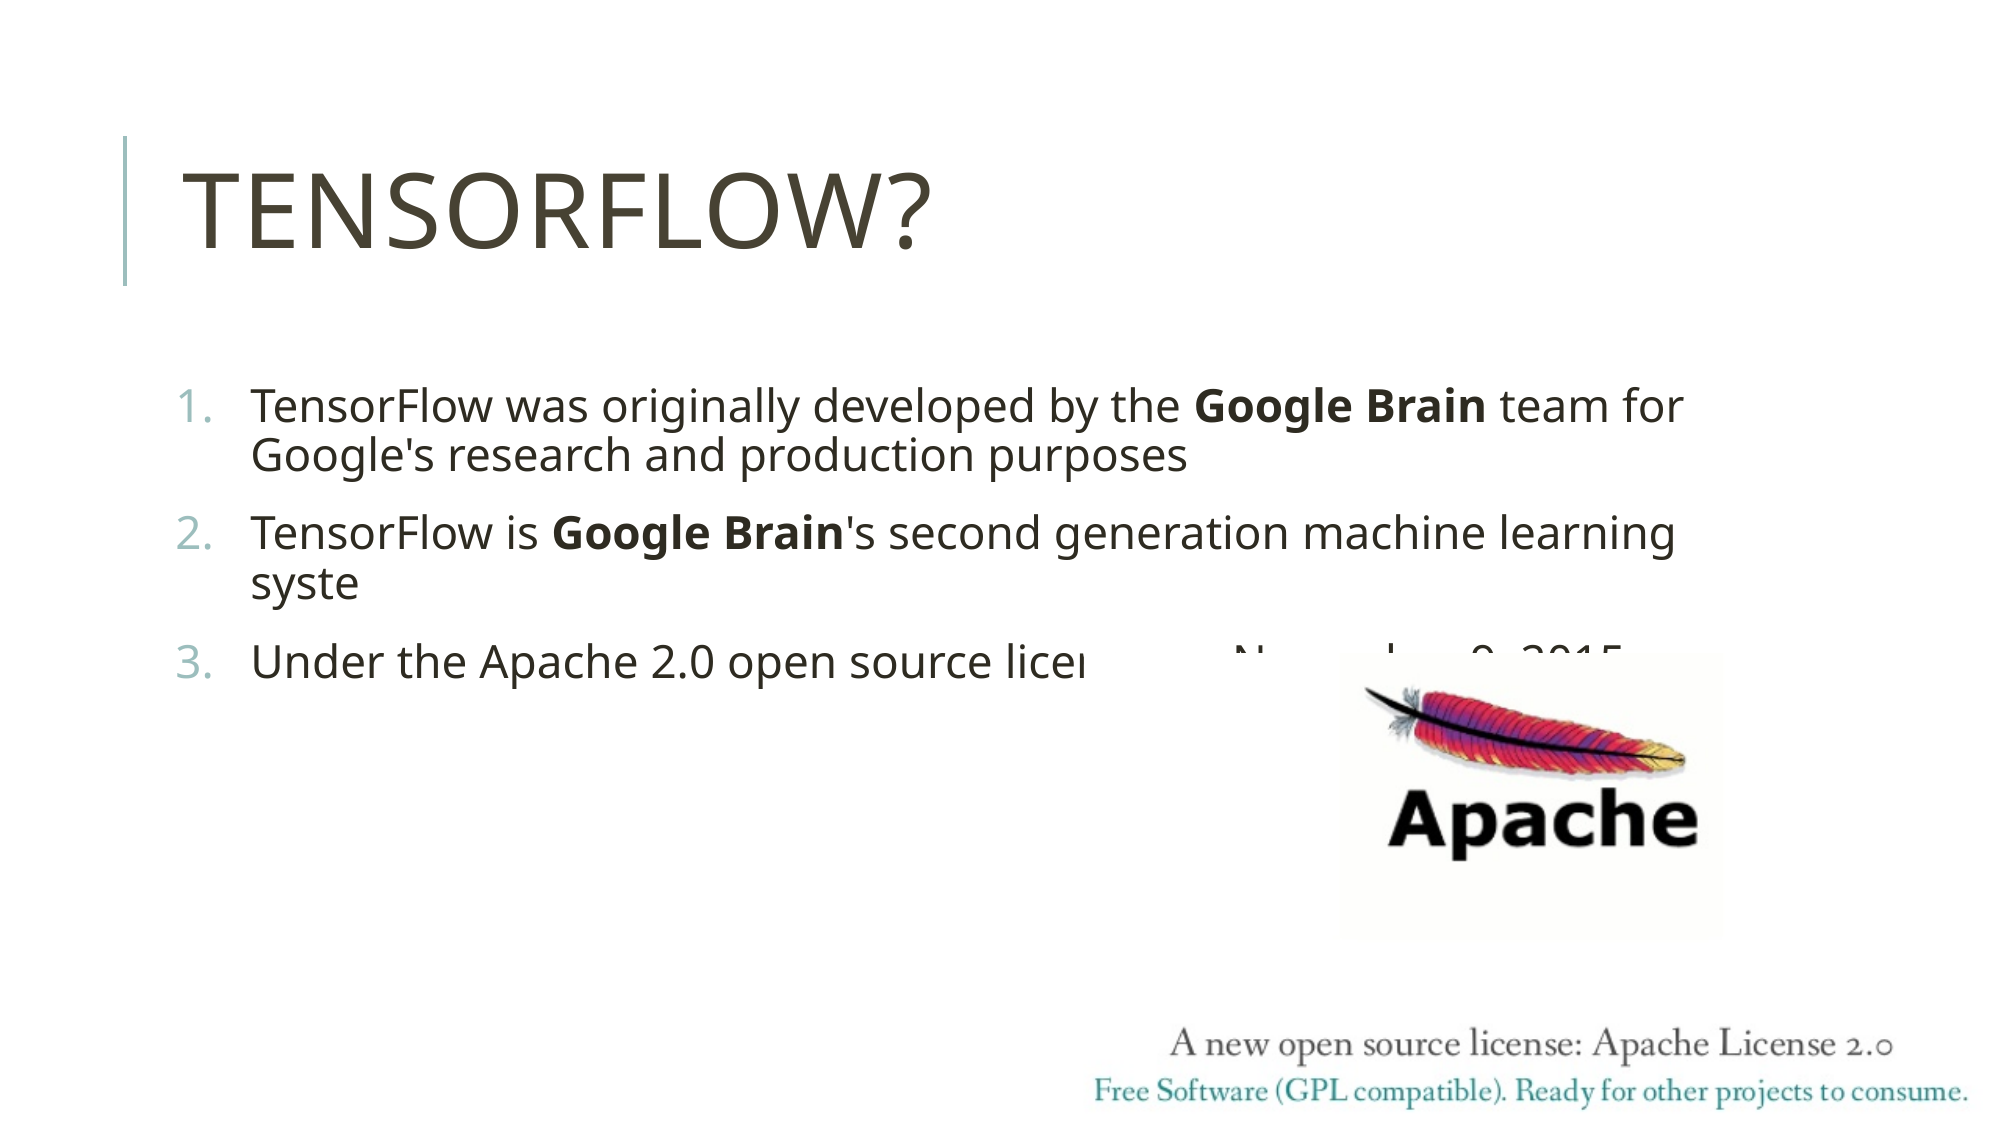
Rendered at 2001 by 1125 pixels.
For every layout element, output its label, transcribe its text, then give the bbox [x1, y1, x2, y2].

picture [1083, 653, 1983, 1116]
title Tensorflow? [168, 96, 1763, 342]
list TensorFlow was originally developed by the Google Brain team for Google's research and production purposes TensorFlow is Google Brain's second generation machine learning syste Under the Apache 2.0 open source license on November 9, 2015 [168, 375, 1763, 1035]
